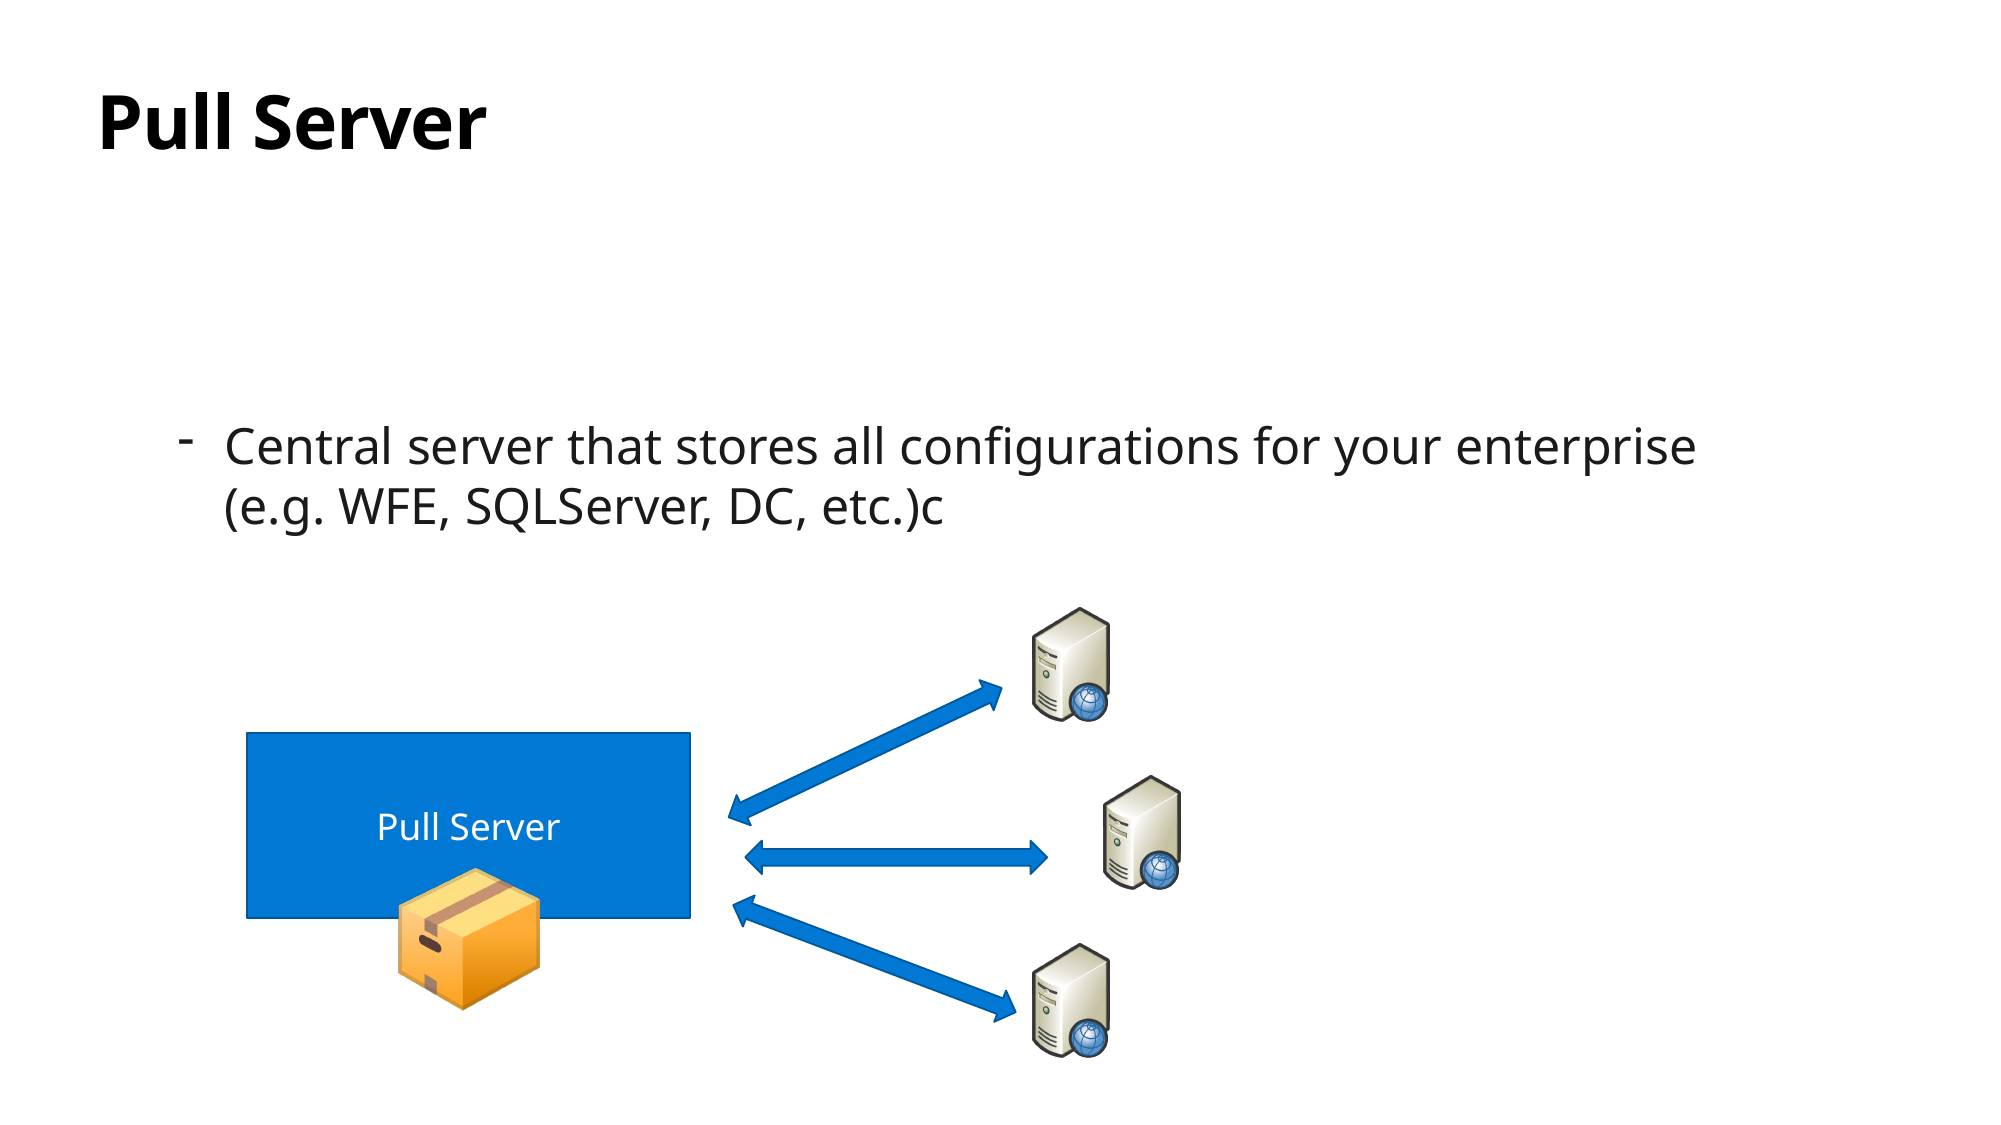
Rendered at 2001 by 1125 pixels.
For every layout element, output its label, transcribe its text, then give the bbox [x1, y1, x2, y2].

text_box [732, 894, 1017, 1023]
picture [387, 857, 550, 1019]
picture [1031, 607, 1110, 722]
title Pull Server [96, 75, 1904, 166]
text_box Pull Server [246, 732, 691, 919]
text_box [744, 839, 1048, 875]
text_box Central server that stores all configurations for your enterprise (e.g. WFE, SQLServer, DC, etc.)c [162, 407, 1757, 543]
picture [1103, 775, 1181, 890]
picture [1031, 943, 1110, 1058]
text_box [727, 679, 1003, 827]
